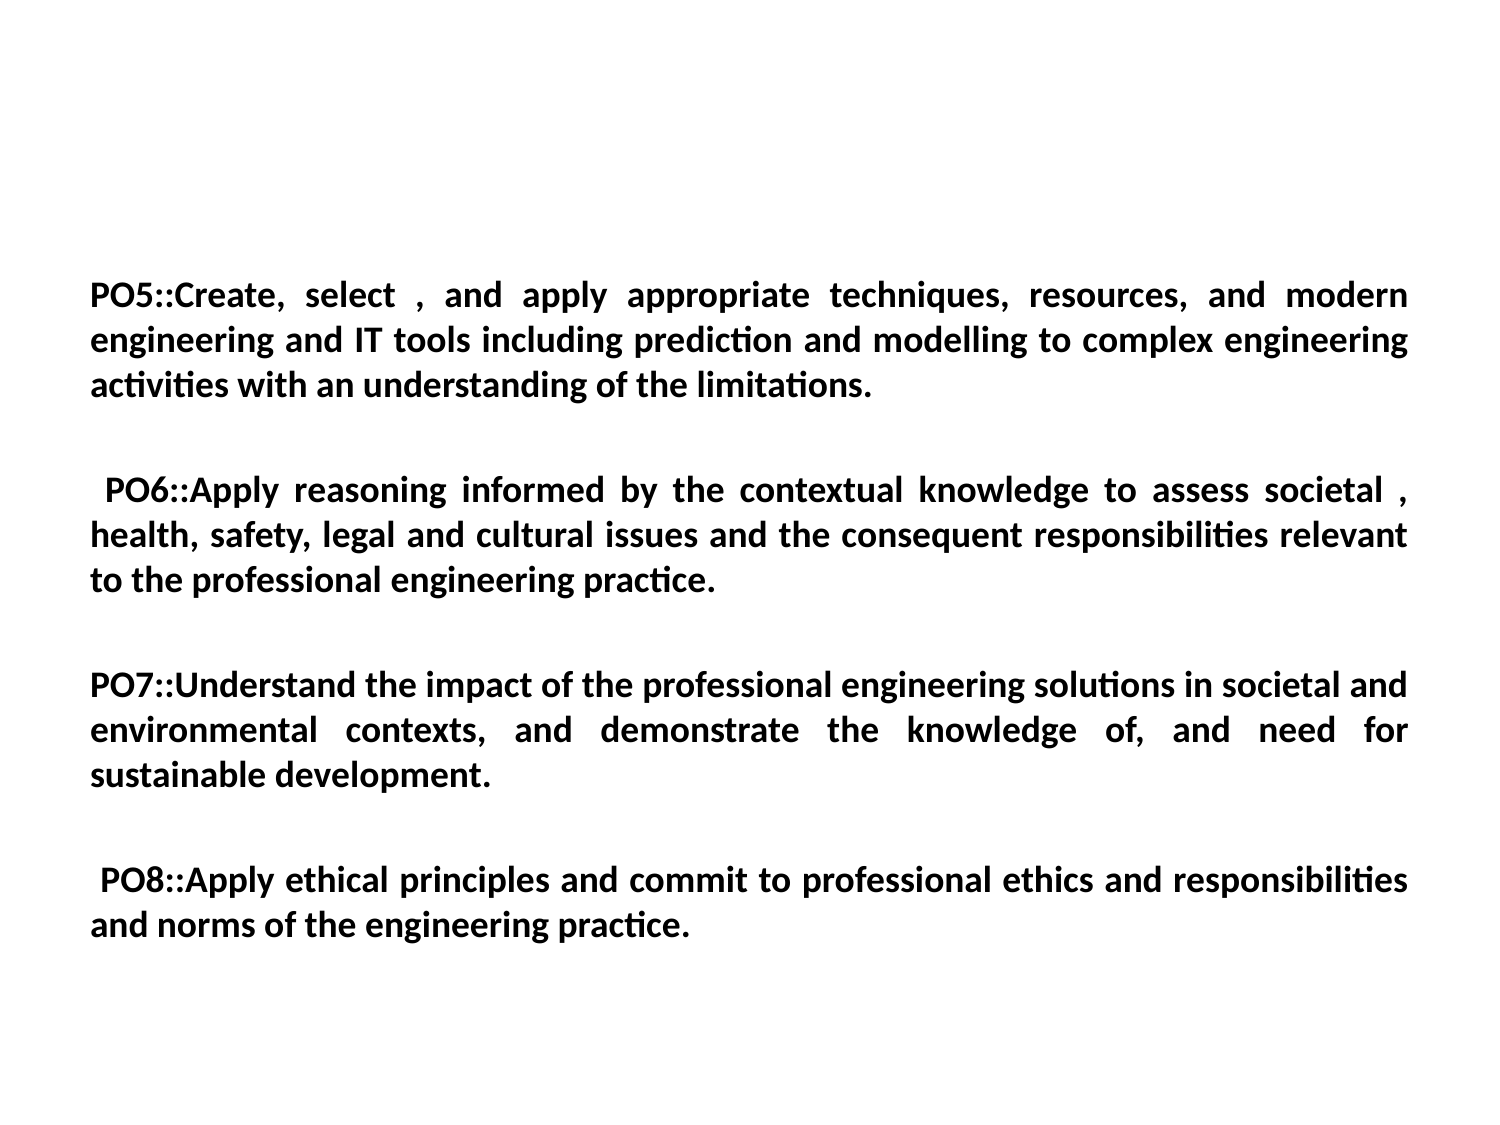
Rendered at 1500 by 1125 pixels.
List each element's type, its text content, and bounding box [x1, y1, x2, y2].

list PO5::Create, select , and apply appropriate techniques, resources, and modern engineering and IT tools including prediction and modelling to complex engineering activities with an understanding of the limitations. PO6::Apply reasoning informed by the contextual knowledge to assess societal , health, safety, legal and cultural issues and the consequent responsibilities relevant to the professional engineering practice. PO7::Understand the impact of the professional engineering solutions in societal and environmental contexts, and demonstrate the knowledge of, and need for sustainable development. PO8::Apply ethical principles and commit to professional ethics and responsibilities and norms of the engineering practice. [74, 262, 1426, 1006]
